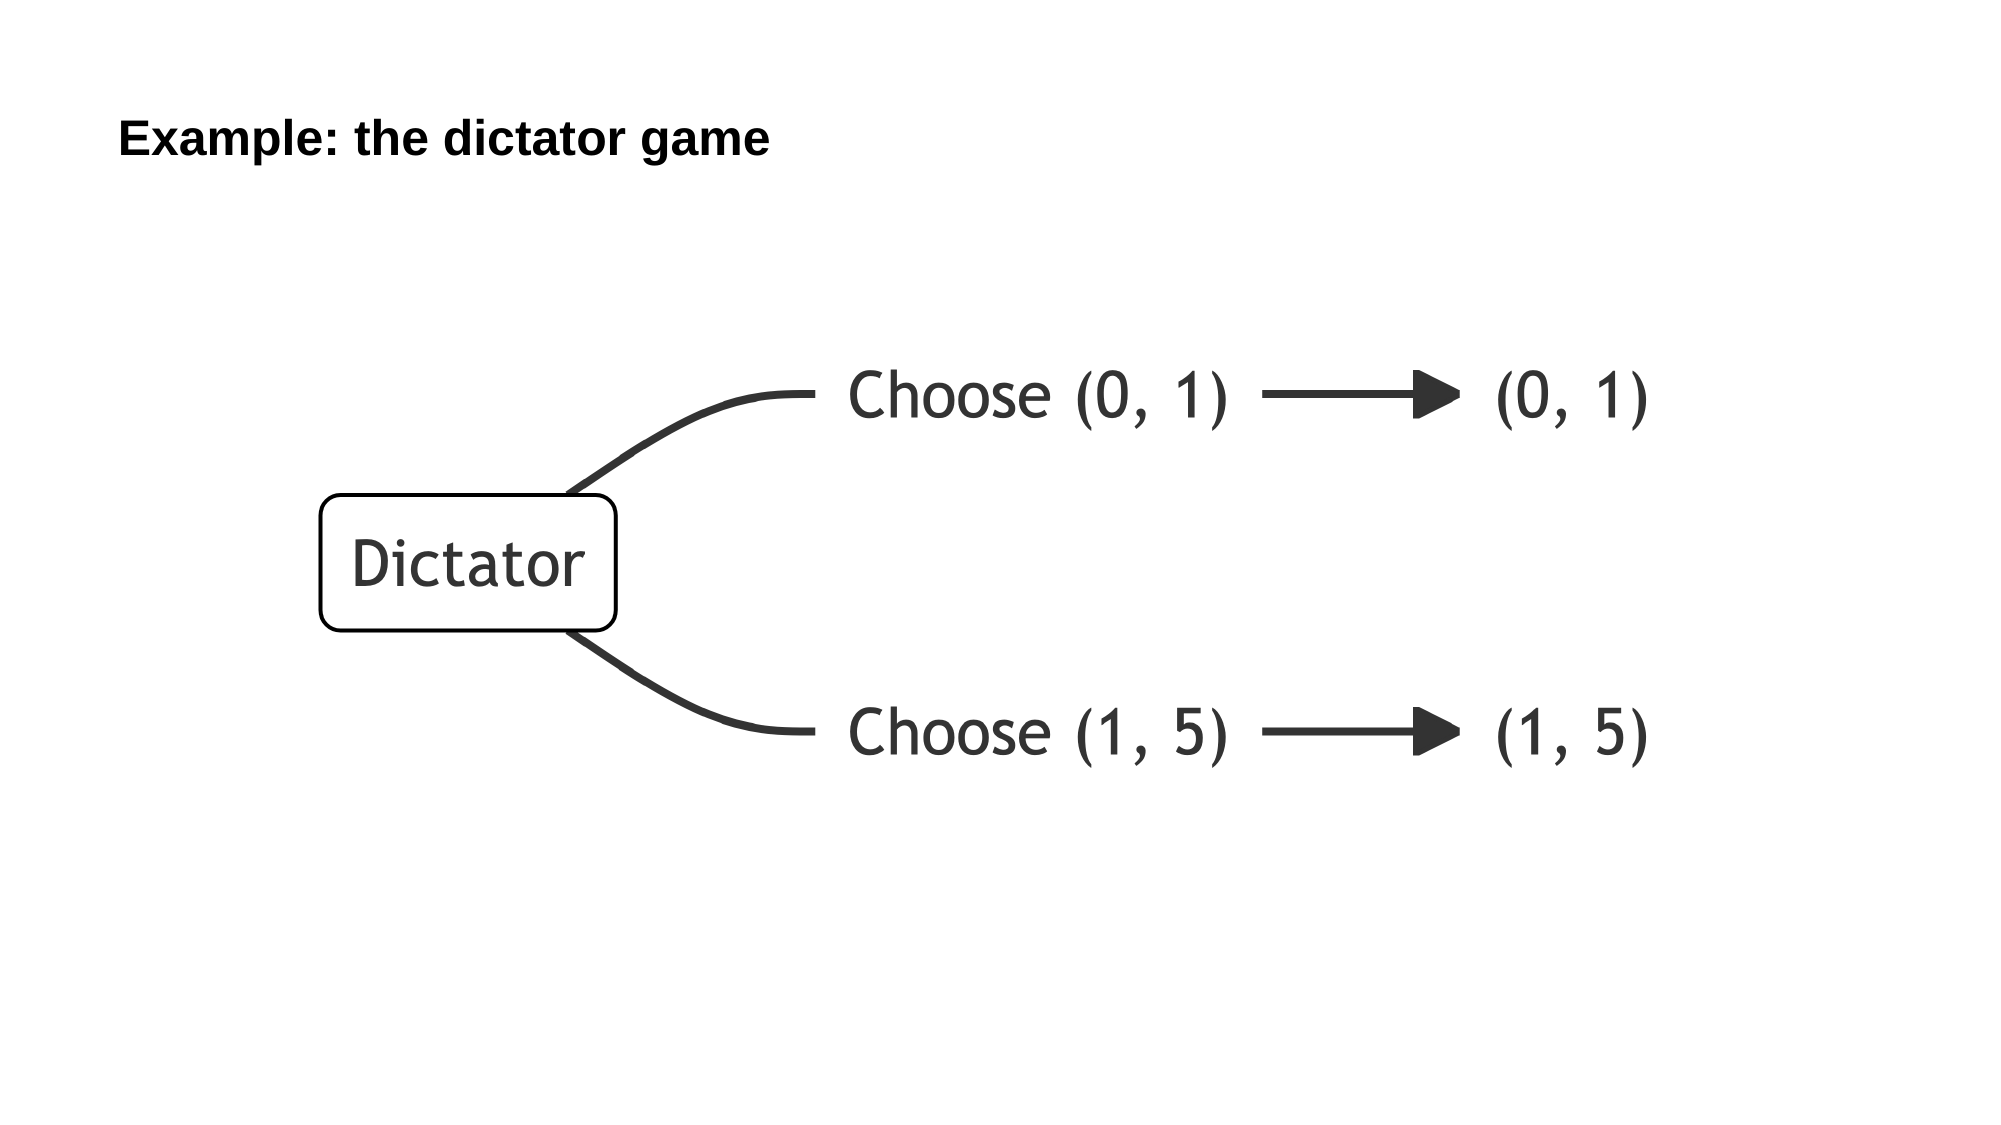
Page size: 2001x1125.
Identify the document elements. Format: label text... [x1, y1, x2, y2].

title Example: the dictator game [102, 96, 1797, 174]
picture [288, 294, 1712, 831]
